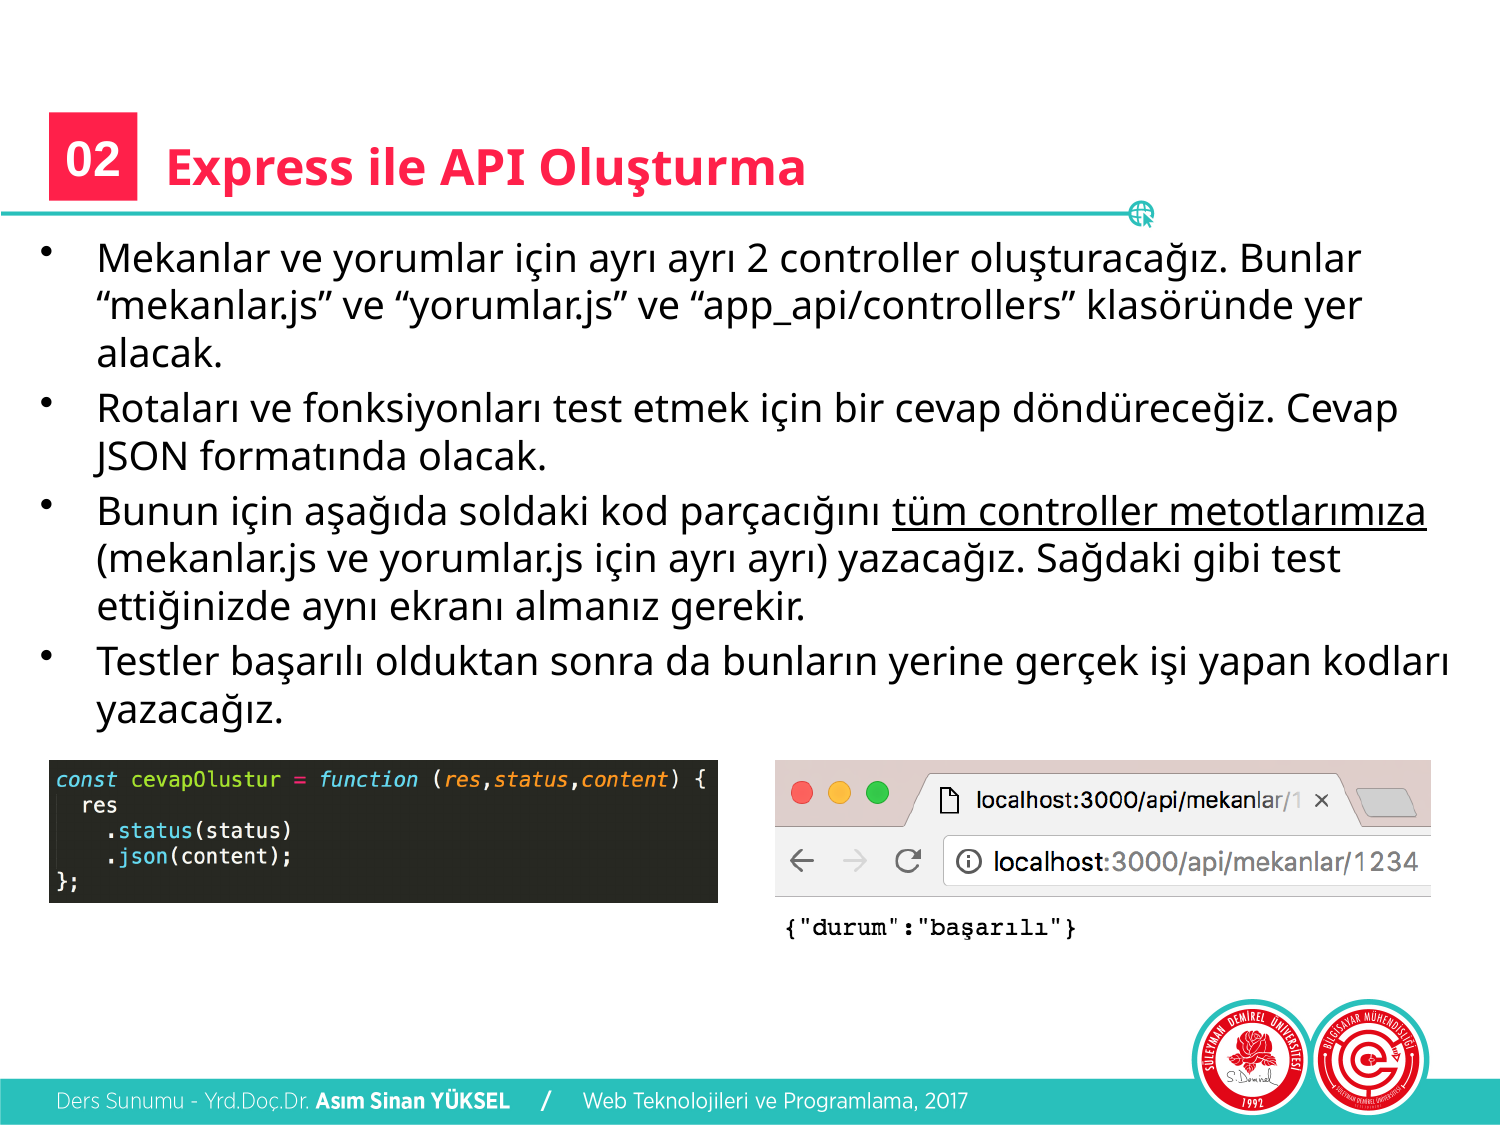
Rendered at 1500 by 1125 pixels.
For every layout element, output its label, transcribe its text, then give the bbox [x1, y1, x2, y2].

text_box 02 [49, 112, 138, 201]
list Mekanlar ve yorumlar için ayrı ayrı 2 controller oluşturacağız. Bunlar “mekanlar.js” ve “yorumlar.js” ve “app_api/controllers” klasöründe yer alacak. Rotaları ve fonksiyonları test etmek için bir cevap döndüreceğiz. Cevap JSON formatında olacak. Bunun için aşağıda soldaki kod parçacığını tüm controller metotlarımıza (mekanlar.js ve yorumlar.js için ayrı ayrı) yazacağız. Sağdaki gibi test ettiğinizde aynı ekranı almanız gerekir. Testler başarılı olduktan sonra da bunların yerine gerçek işi yapan kodları yazacağız. [24, 224, 1488, 1088]
picture [0, 0, 1500, 1125]
title Express ile API Oluşturma [150, 126, 1338, 203]
